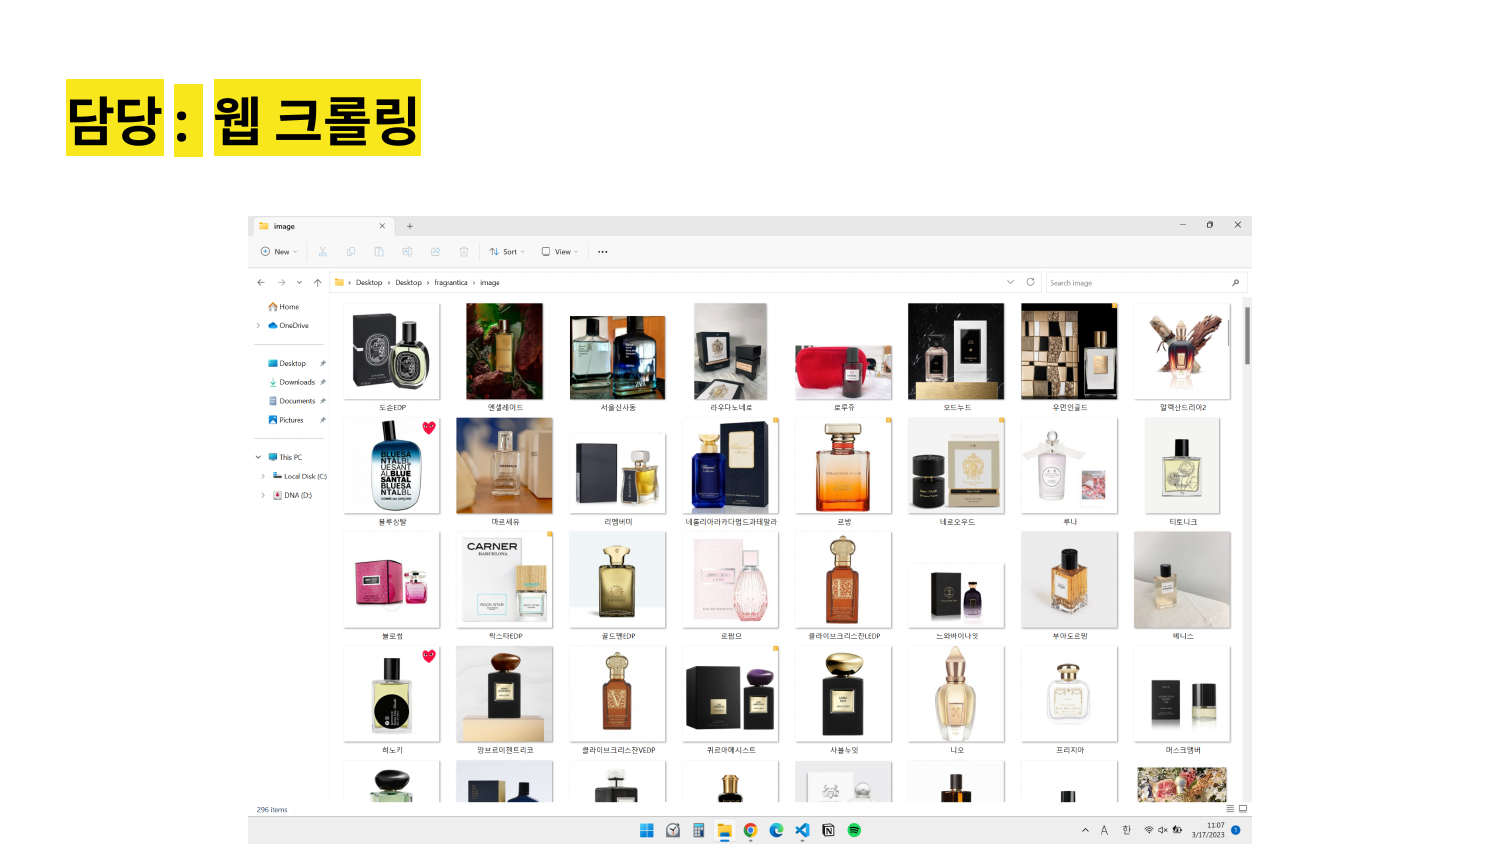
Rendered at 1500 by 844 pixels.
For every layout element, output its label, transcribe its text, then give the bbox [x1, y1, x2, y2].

picture [248, 216, 1252, 844]
title 담당: 웹 크롤링 [51, 72, 1449, 167]
